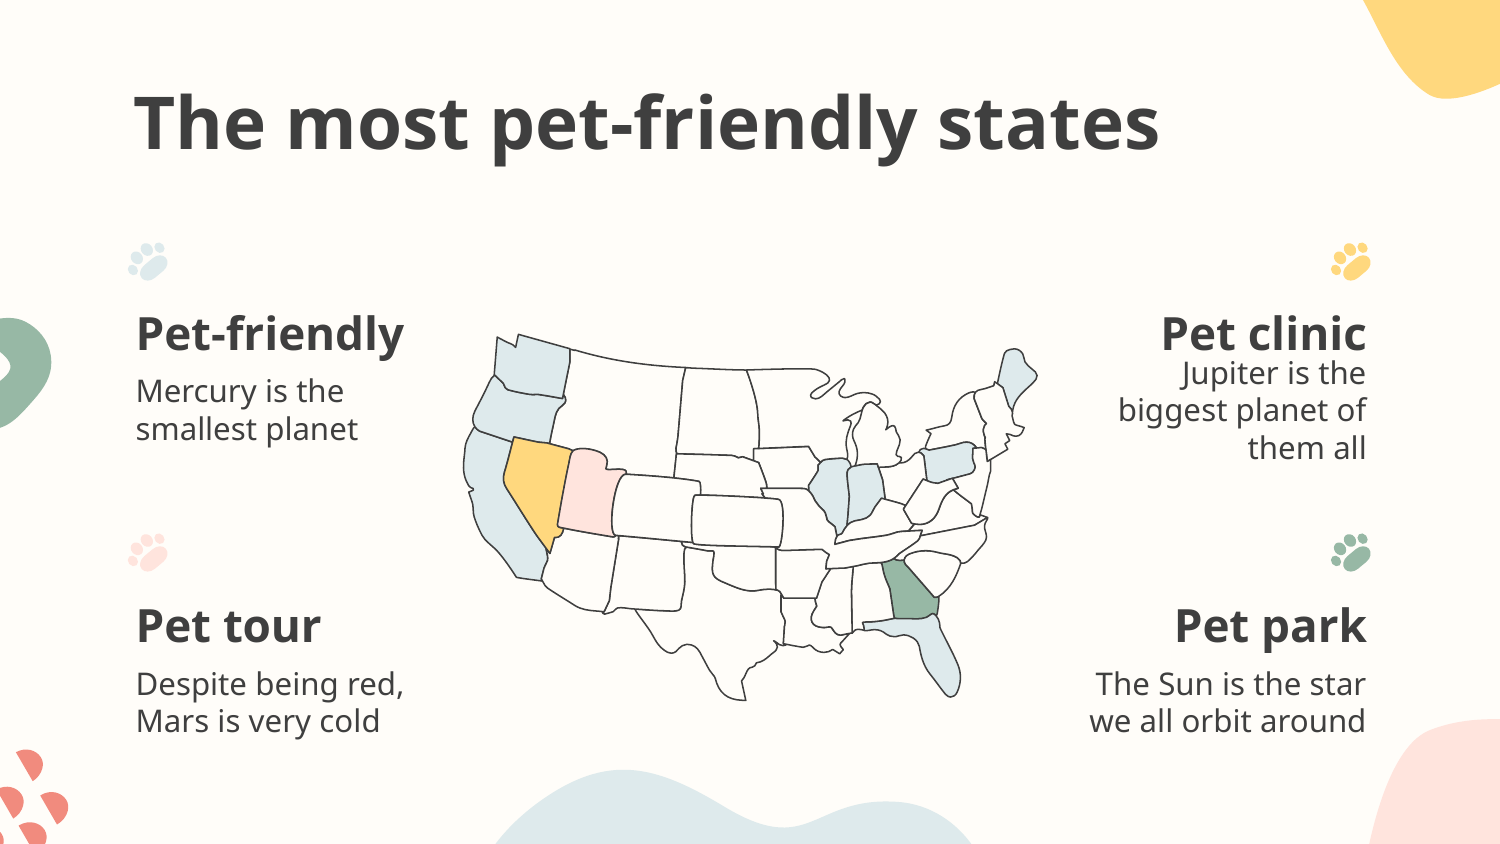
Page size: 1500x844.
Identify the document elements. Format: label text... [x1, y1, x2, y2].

text_box Pet clinic [1056, 288, 1382, 369]
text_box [462, 334, 1038, 701]
text_box Despite being red, Mars is very cold [120, 661, 447, 742]
text_box Pet tour [120, 580, 447, 661]
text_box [125, 535, 171, 570]
title The most pet-friendly states [118, 72, 1382, 167]
text_box Pet park [1056, 580, 1382, 661]
text_box The Sun is the star we all orbit around [1056, 661, 1382, 742]
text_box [1329, 244, 1374, 279]
text_box Jupiter is the biggest planet of them all [1056, 369, 1382, 449]
text_box Mercury is the smallest planet [120, 369, 447, 449]
text_box Pet-friendly [120, 288, 447, 369]
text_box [125, 244, 171, 279]
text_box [1329, 535, 1374, 570]
